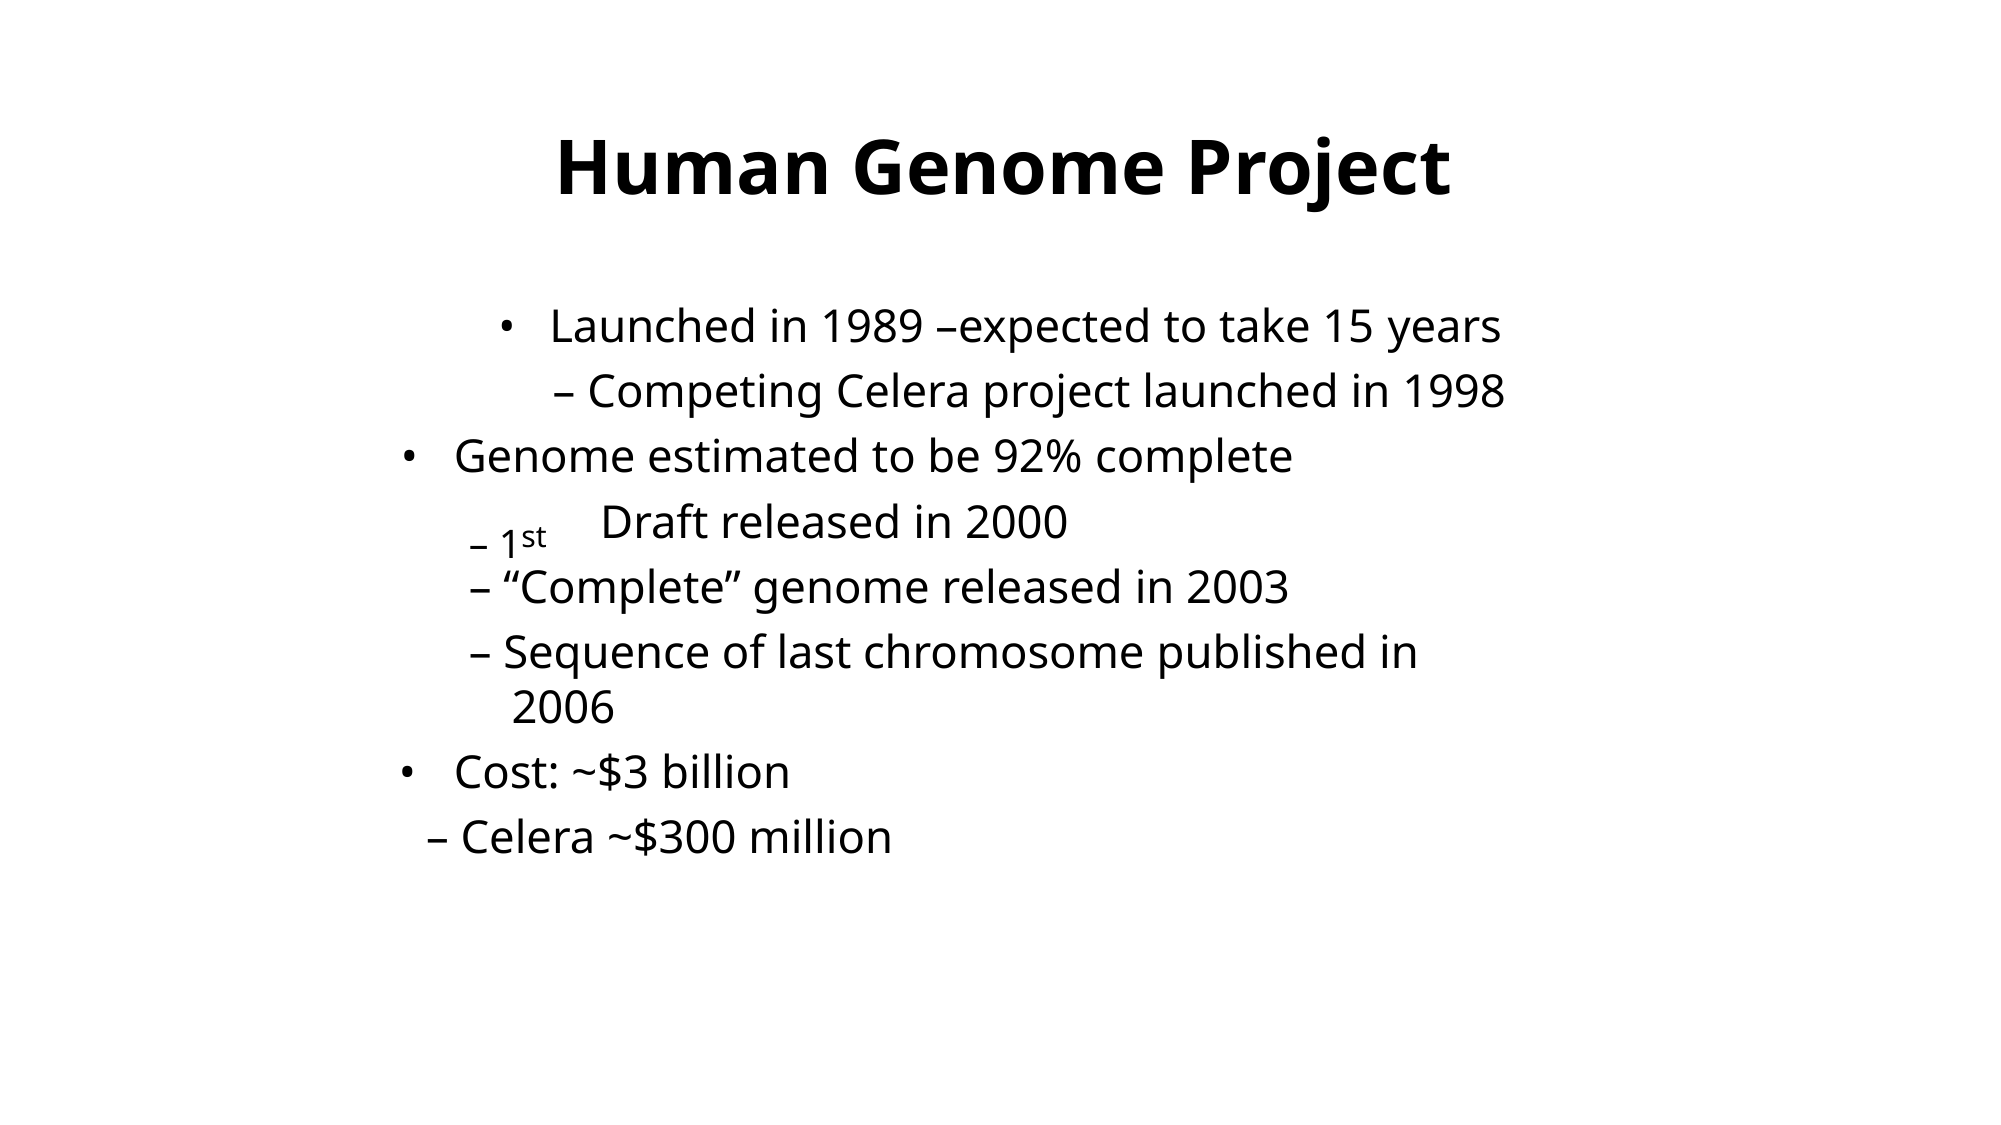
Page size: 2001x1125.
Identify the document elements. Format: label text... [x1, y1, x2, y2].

title Human Genome Project [552, 68, 1462, 259]
text_box Draft released in 2000 [598, 490, 1115, 545]
text_box – “Complete” genome released in 2003 – Sequence of last chromosome published in 2006 • Cost: ~$3 billion – Celera ~$300 million [398, 545, 1495, 863]
text_box – 1st [463, 477, 574, 545]
text_box • Launched in 1989 –expected to take 15 years – Competing Celera project launched in 1998 • Genome estimated to be 92% complete [399, 283, 1507, 482]
